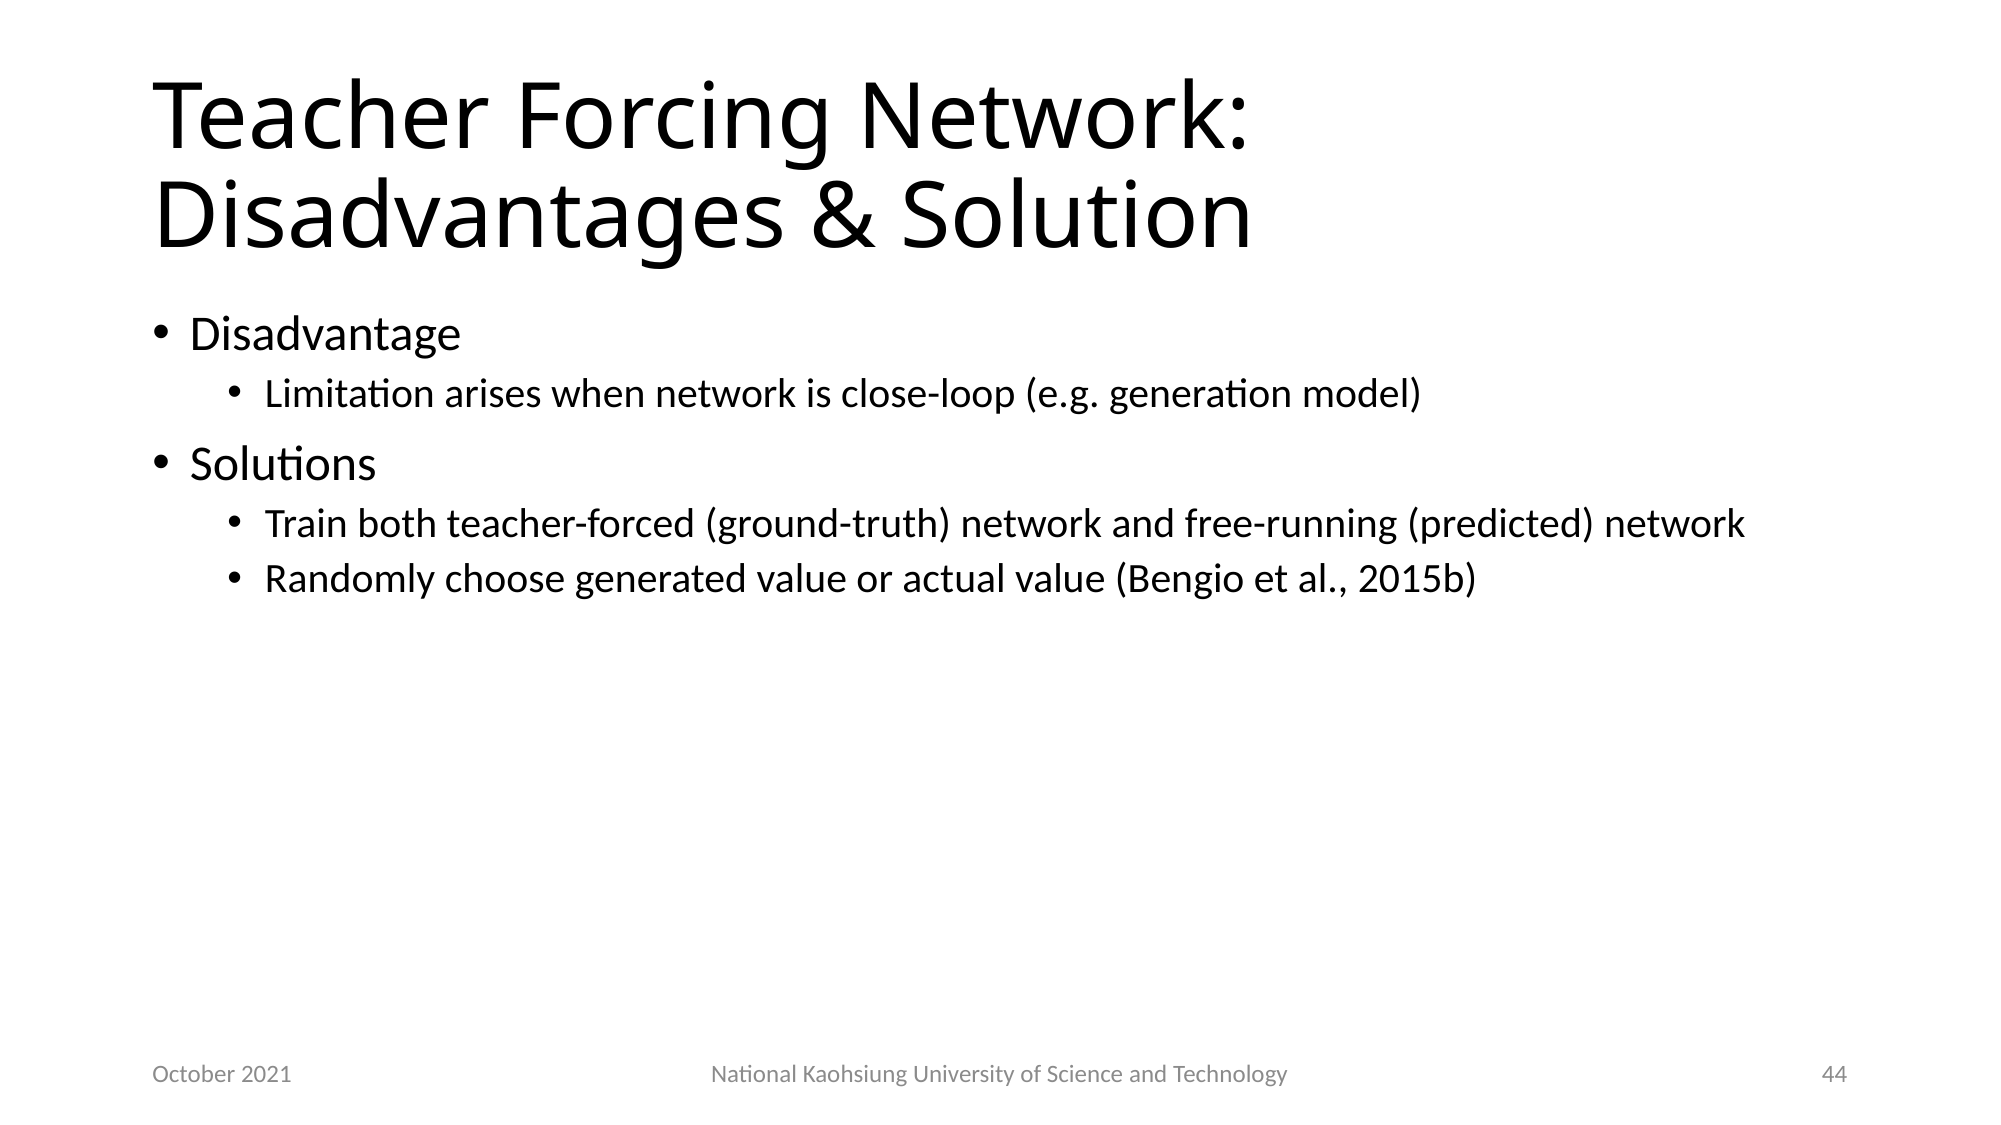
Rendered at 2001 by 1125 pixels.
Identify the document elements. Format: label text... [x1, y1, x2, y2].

footer National Kaohsiung University of Science and Technology [662, 1042, 1338, 1103]
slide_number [137, 1042, 588, 1103]
slide_number 44 [1412, 1042, 1863, 1103]
title Teacher Forcing Network: Disadvantages & Solution [137, 59, 1863, 278]
list Disadvantage Limitation arises when network is close-loop (e.g. generation model) Solutions Train both teacher-forced (ground-truth) network and free-running (predicted) network Randomly choose generated value or actual value (Bengio et al., 2015b) [137, 299, 1863, 1014]
